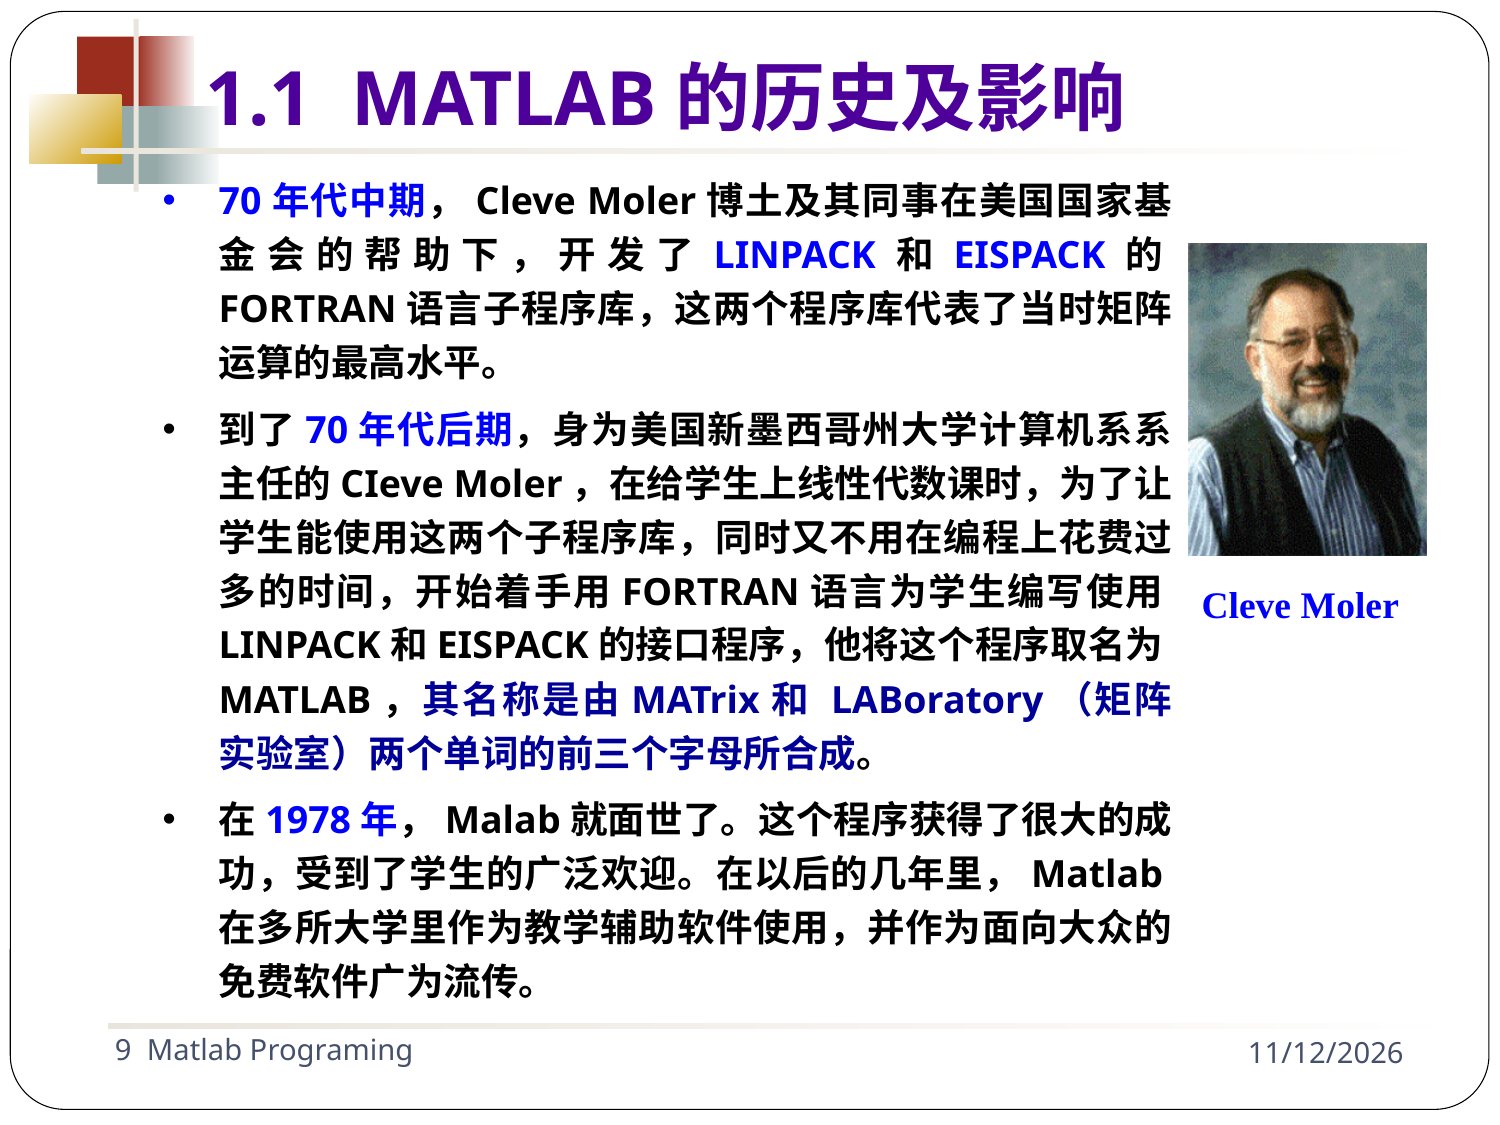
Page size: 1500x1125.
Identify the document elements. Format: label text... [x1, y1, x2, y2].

text_box Cleve Moler [1186, 574, 1424, 634]
text_box [1012, 1015, 1419, 1094]
text_box 1.1 MATLAB的历史及影响 [190, 42, 1149, 148]
picture [1186, 243, 1428, 557]
text_box 70年代中期，Cleve Moler博土及其同事在美国国家基金会的帮助下，开发了LINPACK和EISPACK的FORTRAN语言子程序库，这两个程序库代表了当时矩阵运算的最高水平。 到了70年代后期，身为美国新墨西哥州大学计算机系系主任的CIeve Moler，在给学生上线性代数课时，为了让学生能使用这两个子程序库，同时又不用在编程上花费过多的时间，开始着手用FORTRAN语言为学生编写使用LINPACK和EISPACK的接口程序，他将这个程序取名为MATLAB，其名称是由MATrix和 LABoratory（矩阵实验室）两个单词的前三个字母所合成。 在1978年，Malab就面世了。这个程序获得了很大的成功，受到了学生的广泛欢迎。在以后的几年里，Matlab在多所大学里作为教学辅助软件使用，并作为面向大众的免费软件广为流传。 [147, 160, 1187, 1077]
text_box 9 Matlab Programing [100, 1011, 751, 1087]
